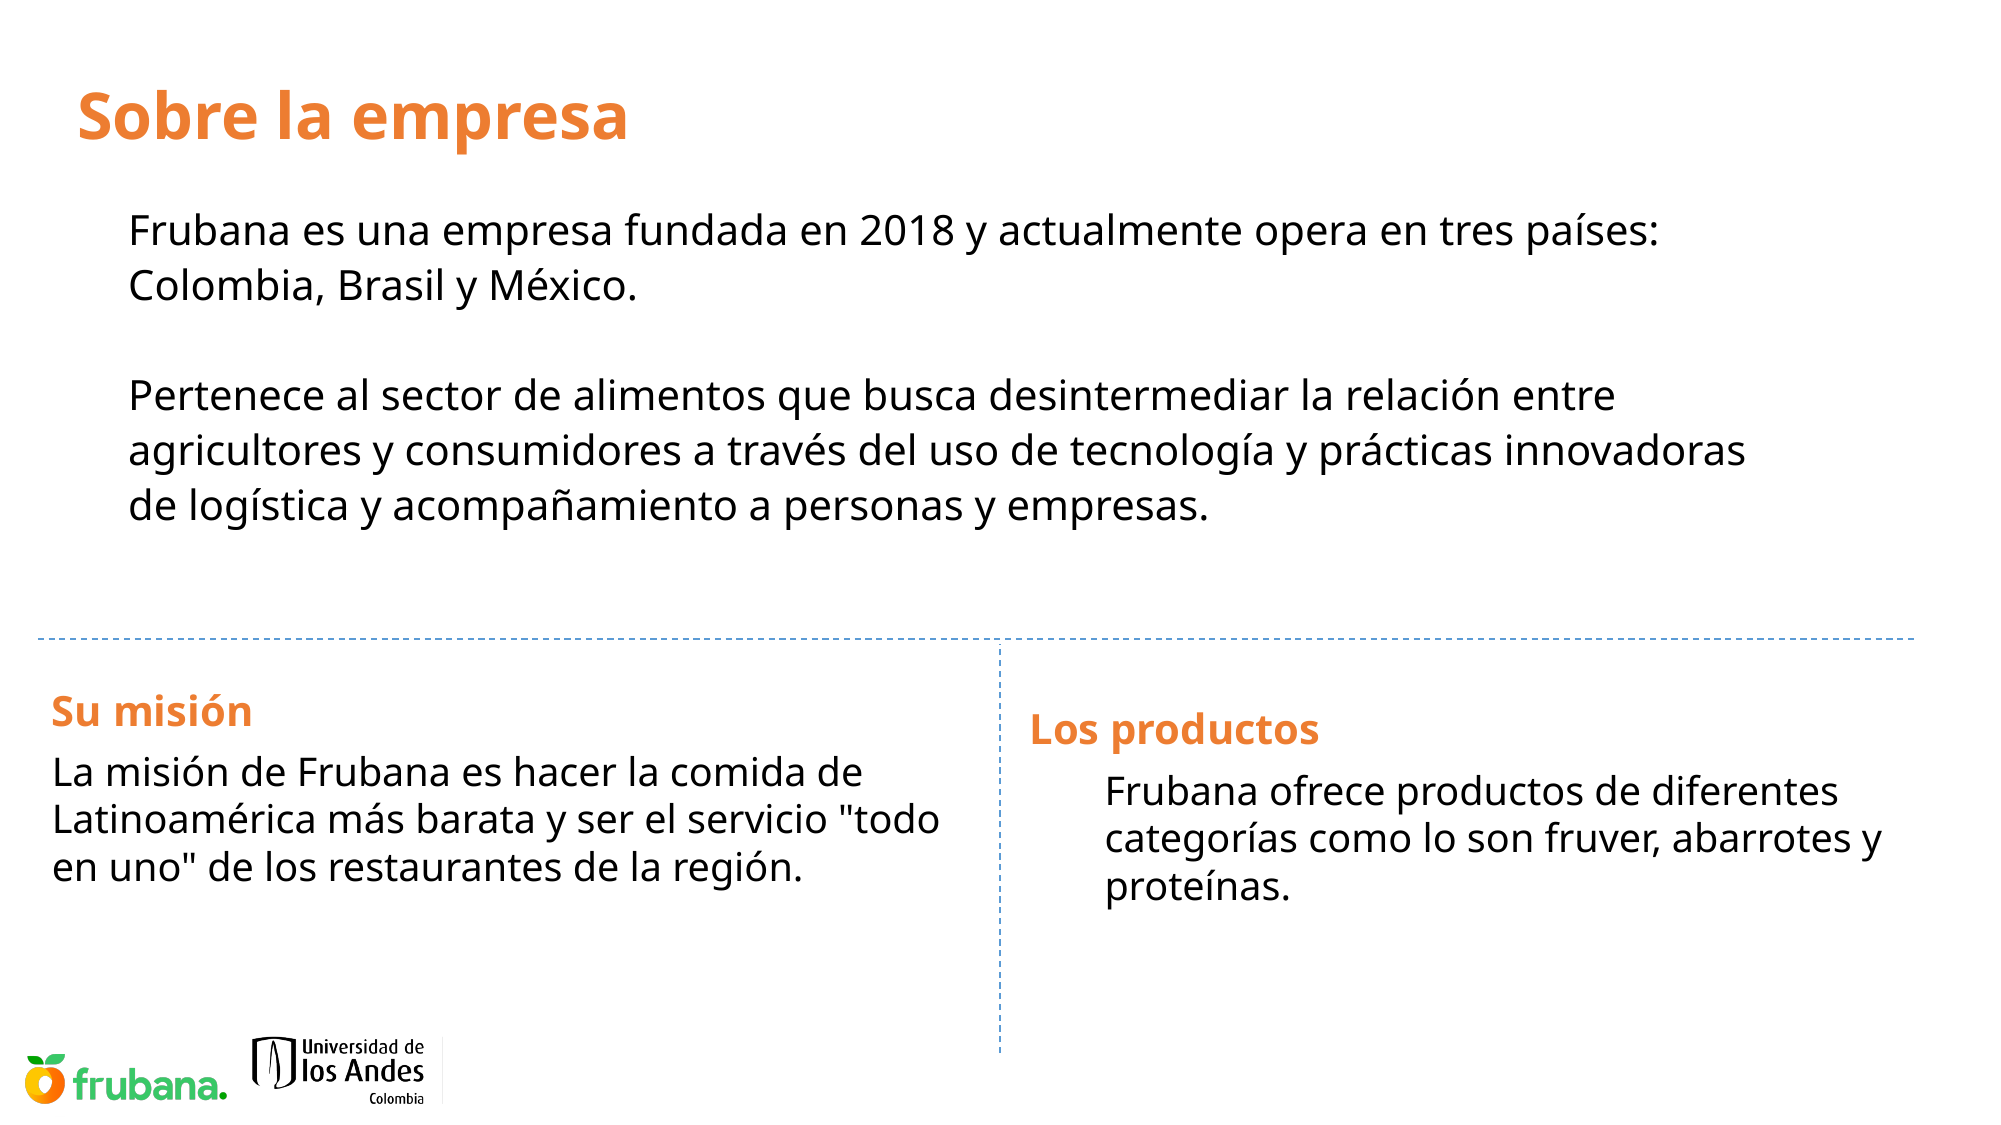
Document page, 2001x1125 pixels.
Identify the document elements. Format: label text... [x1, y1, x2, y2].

text_box Frubana es una empresa fundada en 2018 y actualmente opera en tres países: Colombia, Brasil y México.​ Pertenece al sector de alimentos que busca desintermediar la relación entre agricultores y consumidores a través del uso de tecnología y prácticas innovadoras de logística y acompañamiento a personas y empresas. [53, 199, 1760, 537]
text_box Su misión La misión de Frubana es hacer la comida de Latinoamérica más barata y ser el servicio "todo en uno" de los restaurantes de la región. [51, 684, 967, 975]
text_box Los productos Frubana ofrece productos de diferentes categorías como lo son fruver, abarrotes y proteínas. [1029, 703, 1945, 909]
picture [240, 1008, 443, 1125]
picture [24, 1054, 227, 1117]
text_box Sobre la empresa [77, 75, 988, 199]
